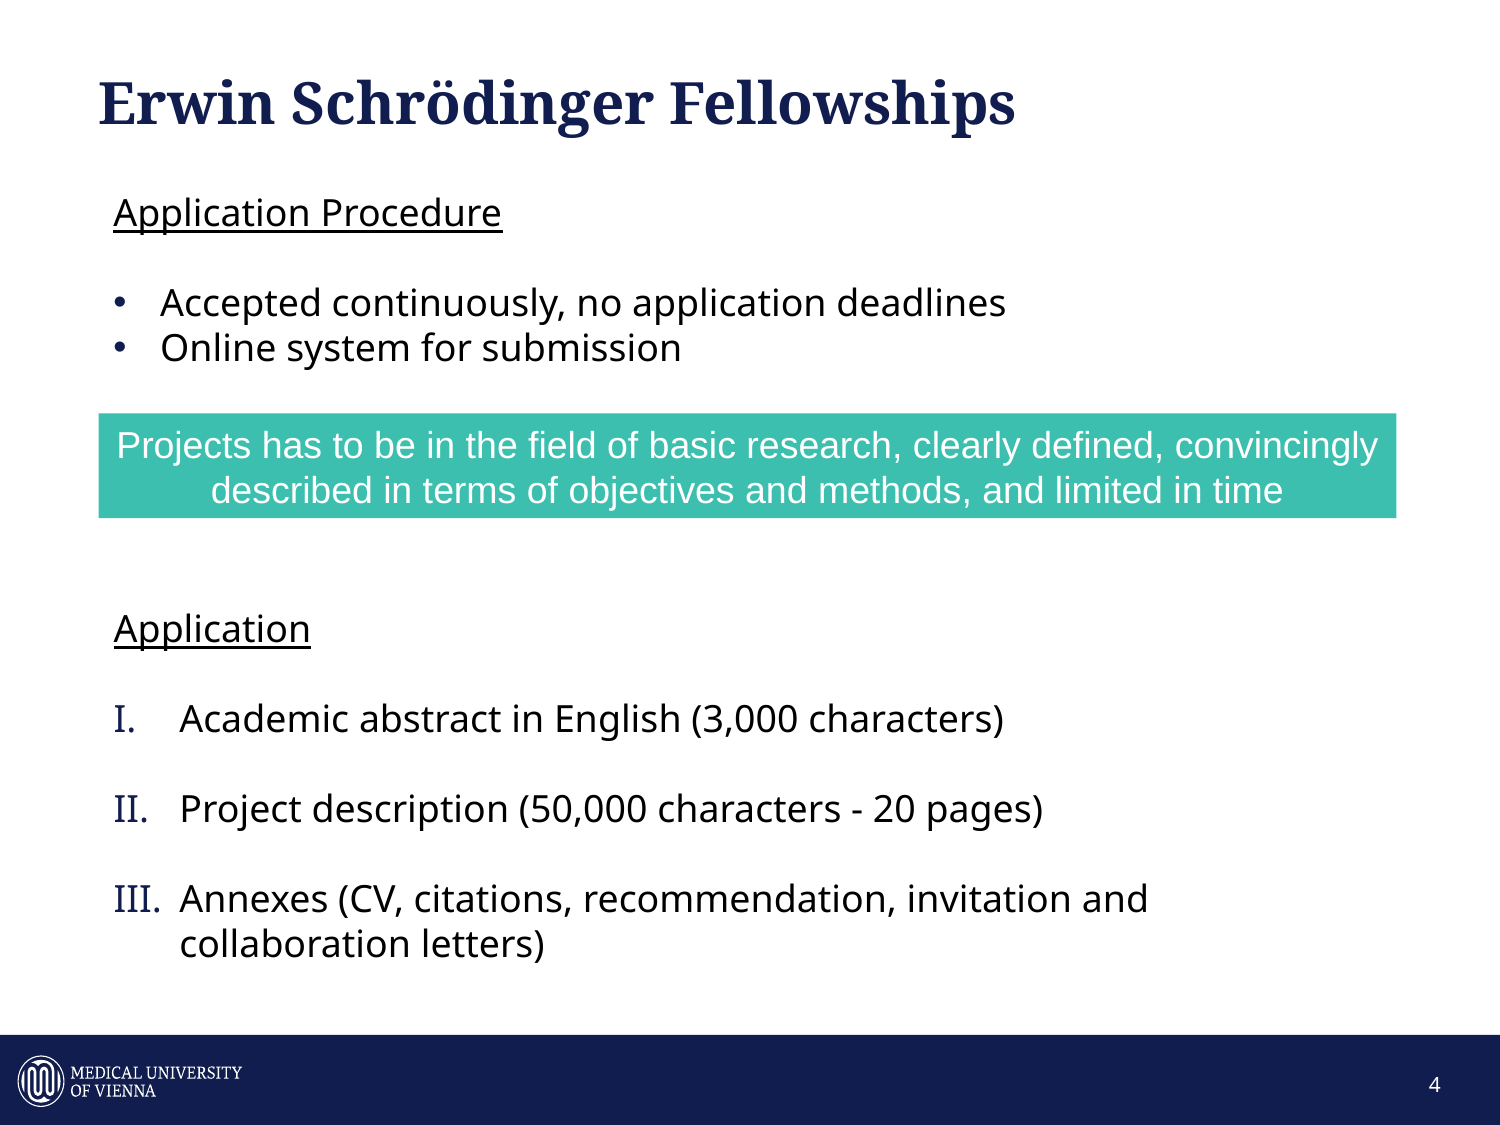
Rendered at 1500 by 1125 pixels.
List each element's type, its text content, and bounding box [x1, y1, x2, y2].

text_box Application Academic abstract in English (3,000 characters) Project description (50,000 characters - 20 pages) Annexes (CV, citations, recommendation, invitation and collaboration letters) [98, 598, 1397, 973]
text_box Projects has to be in the field of basic research, clearly defined, convincingly described in terms of objectives and methods, and limited in time [98, 413, 1397, 519]
slide_number 4 [1396, 1055, 1473, 1107]
text_box Application Procedure Accepted continuously, no application deadlines Online system for submission [98, 182, 1397, 377]
title Erwin Schrödinger Fellowships [98, 62, 1397, 144]
